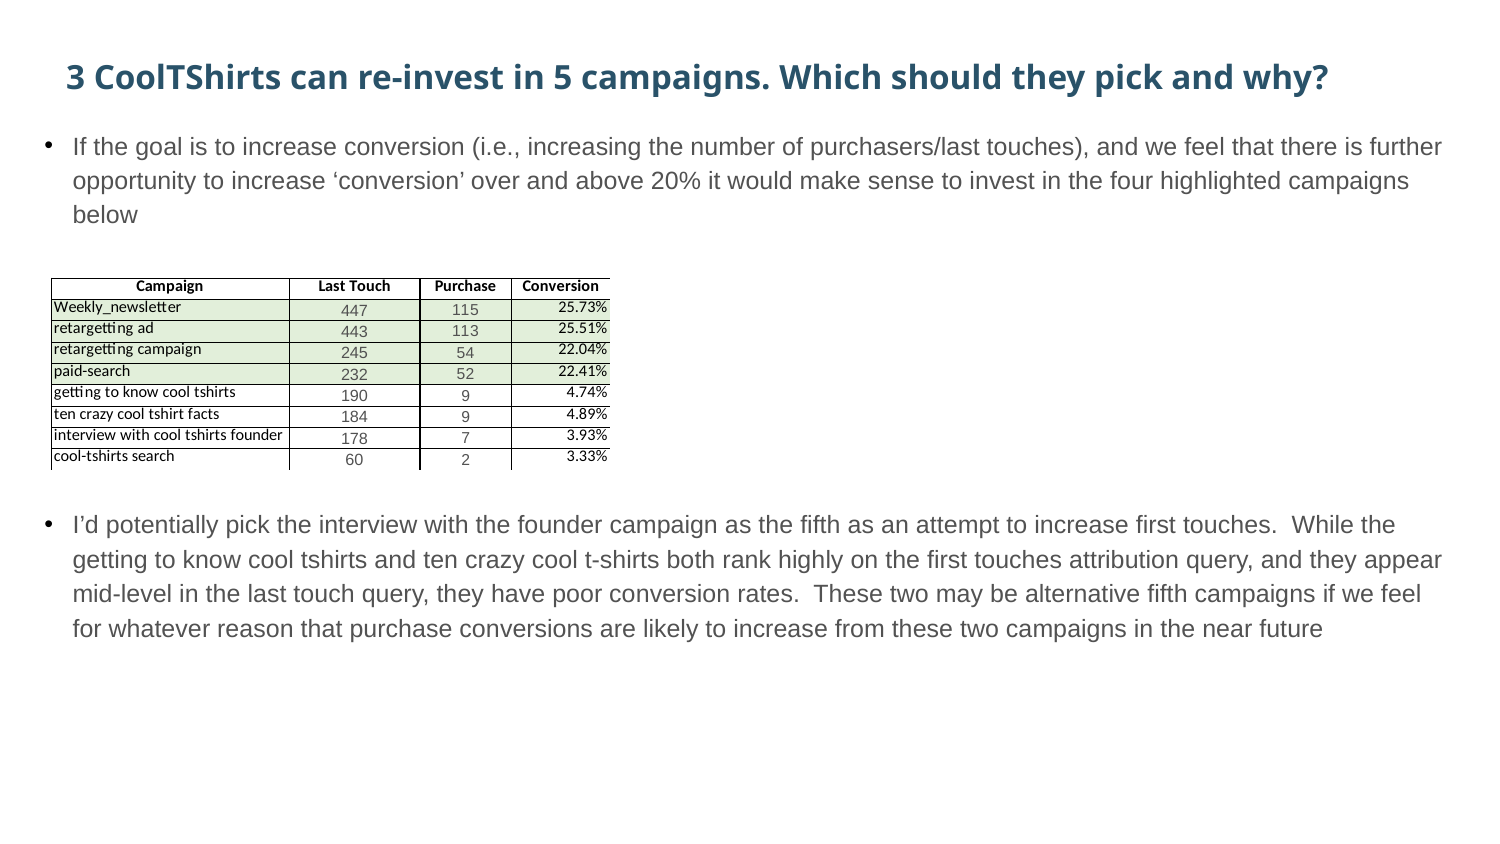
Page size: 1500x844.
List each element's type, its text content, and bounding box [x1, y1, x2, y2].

text_box If the goal is to increase conversion (i.e., increasing the number of purchasers/last touches), and we feel that there is further opportunity to increase ‘conversion’ over and above 20% it would make sense to invest in the four highlighted campaigns below I’d potentially pick the interview with the founder campaign as the fifth as an attempt to increase first touches. While the getting to know cool tshirts and ten crazy cool t-shirts both rank highly on the first touches attribution query, and they appear mid-level in the last touch query, they have poor conversion rates. These two may be alternative fifth campaigns if we feel for whatever reason that purchase conversions are likely to increase from these two campaigns in the near future [29, 110, 1471, 309]
picture [50, 277, 611, 471]
text_box 3 CoolTShirts can re-invest in 5 campaigns. Which should they pick and why? [51, 0, 1449, 111]
